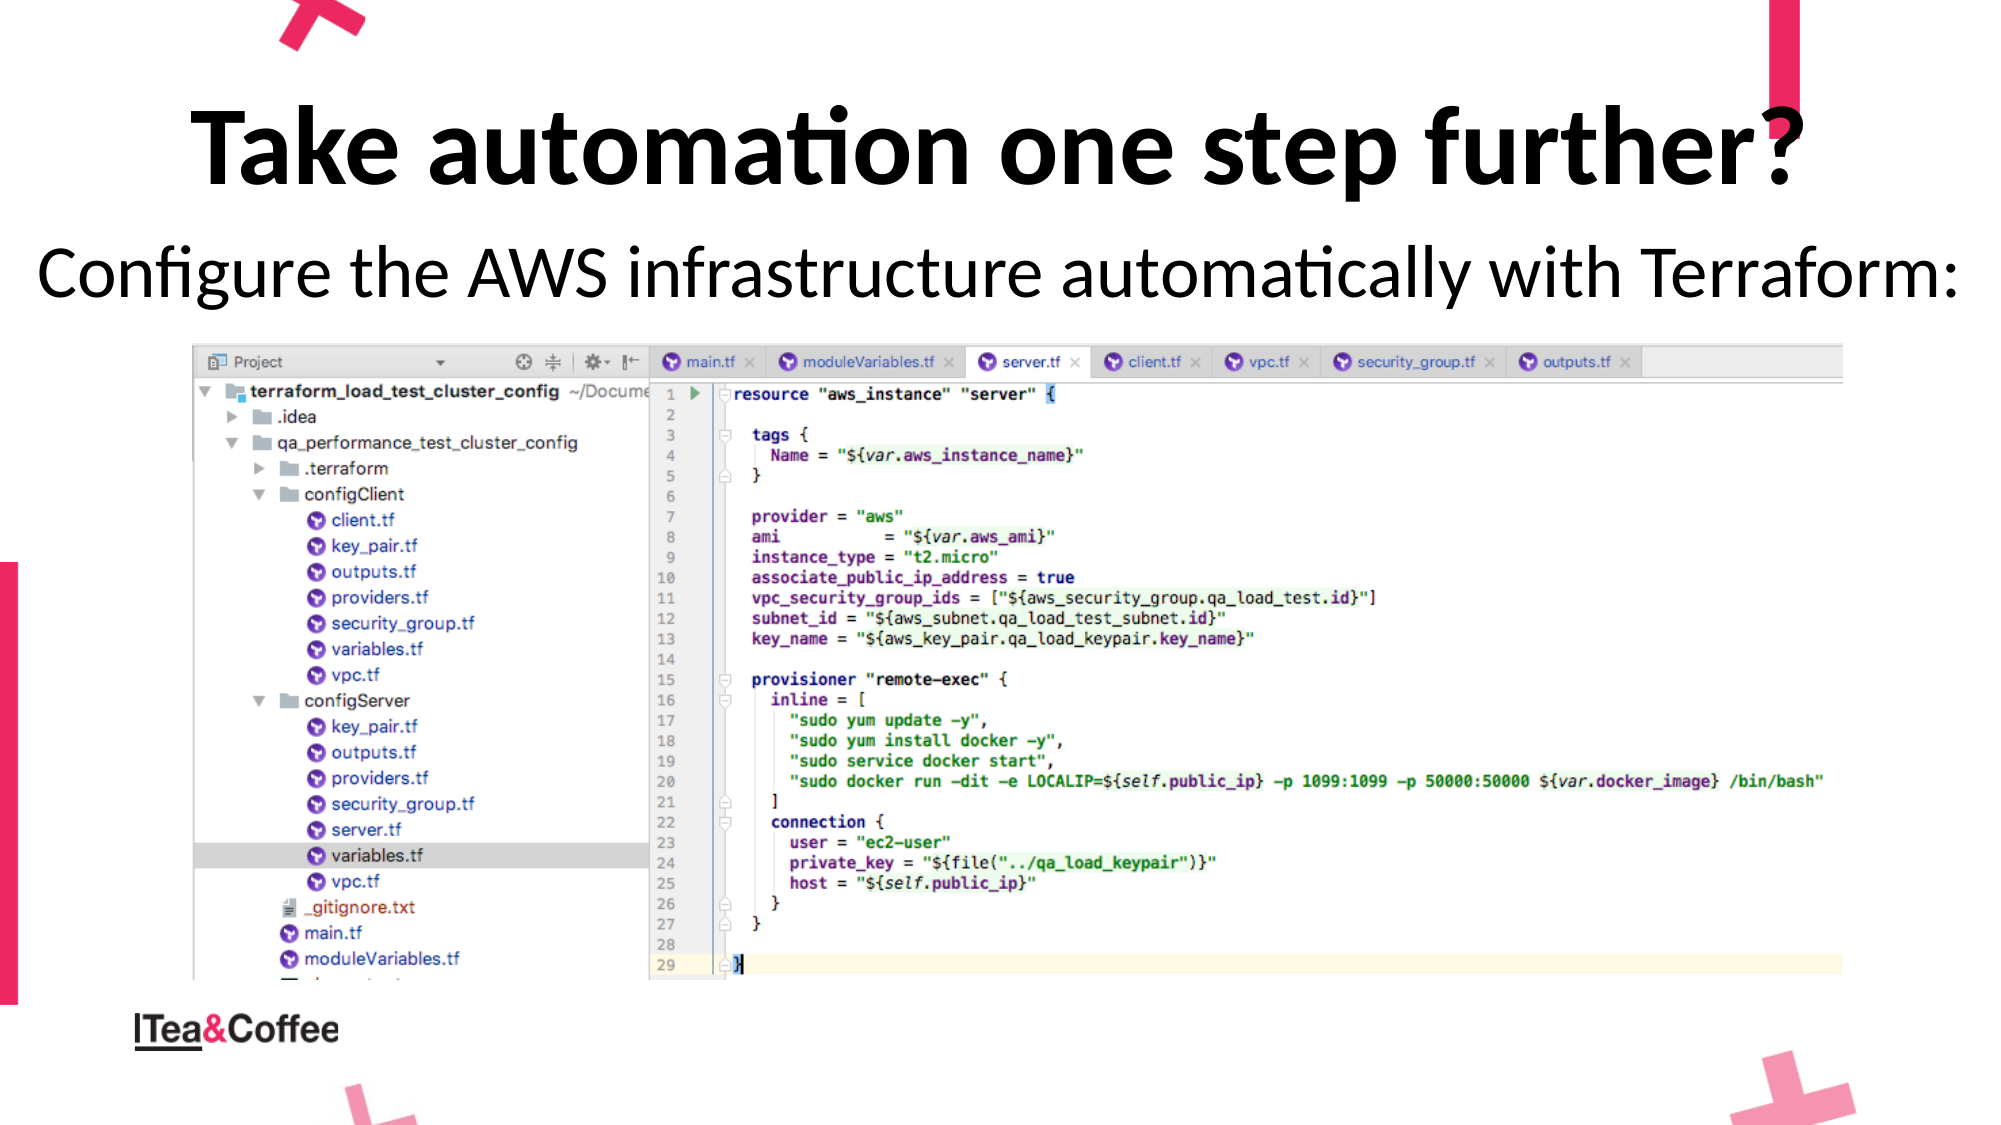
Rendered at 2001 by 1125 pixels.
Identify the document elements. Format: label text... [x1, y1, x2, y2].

picture [263, 0, 366, 52]
text_box Configure the AWS infrastructure automatically with Terraform: [18, 214, 1982, 320]
picture [1728, 1050, 1857, 1125]
picture [314, 1083, 420, 1125]
picture [0, 562, 19, 1005]
picture [1768, 0, 1800, 139]
text_box Take automation one step further? [83, 85, 1917, 215]
picture [192, 343, 1843, 980]
picture [134, 1012, 339, 1051]
